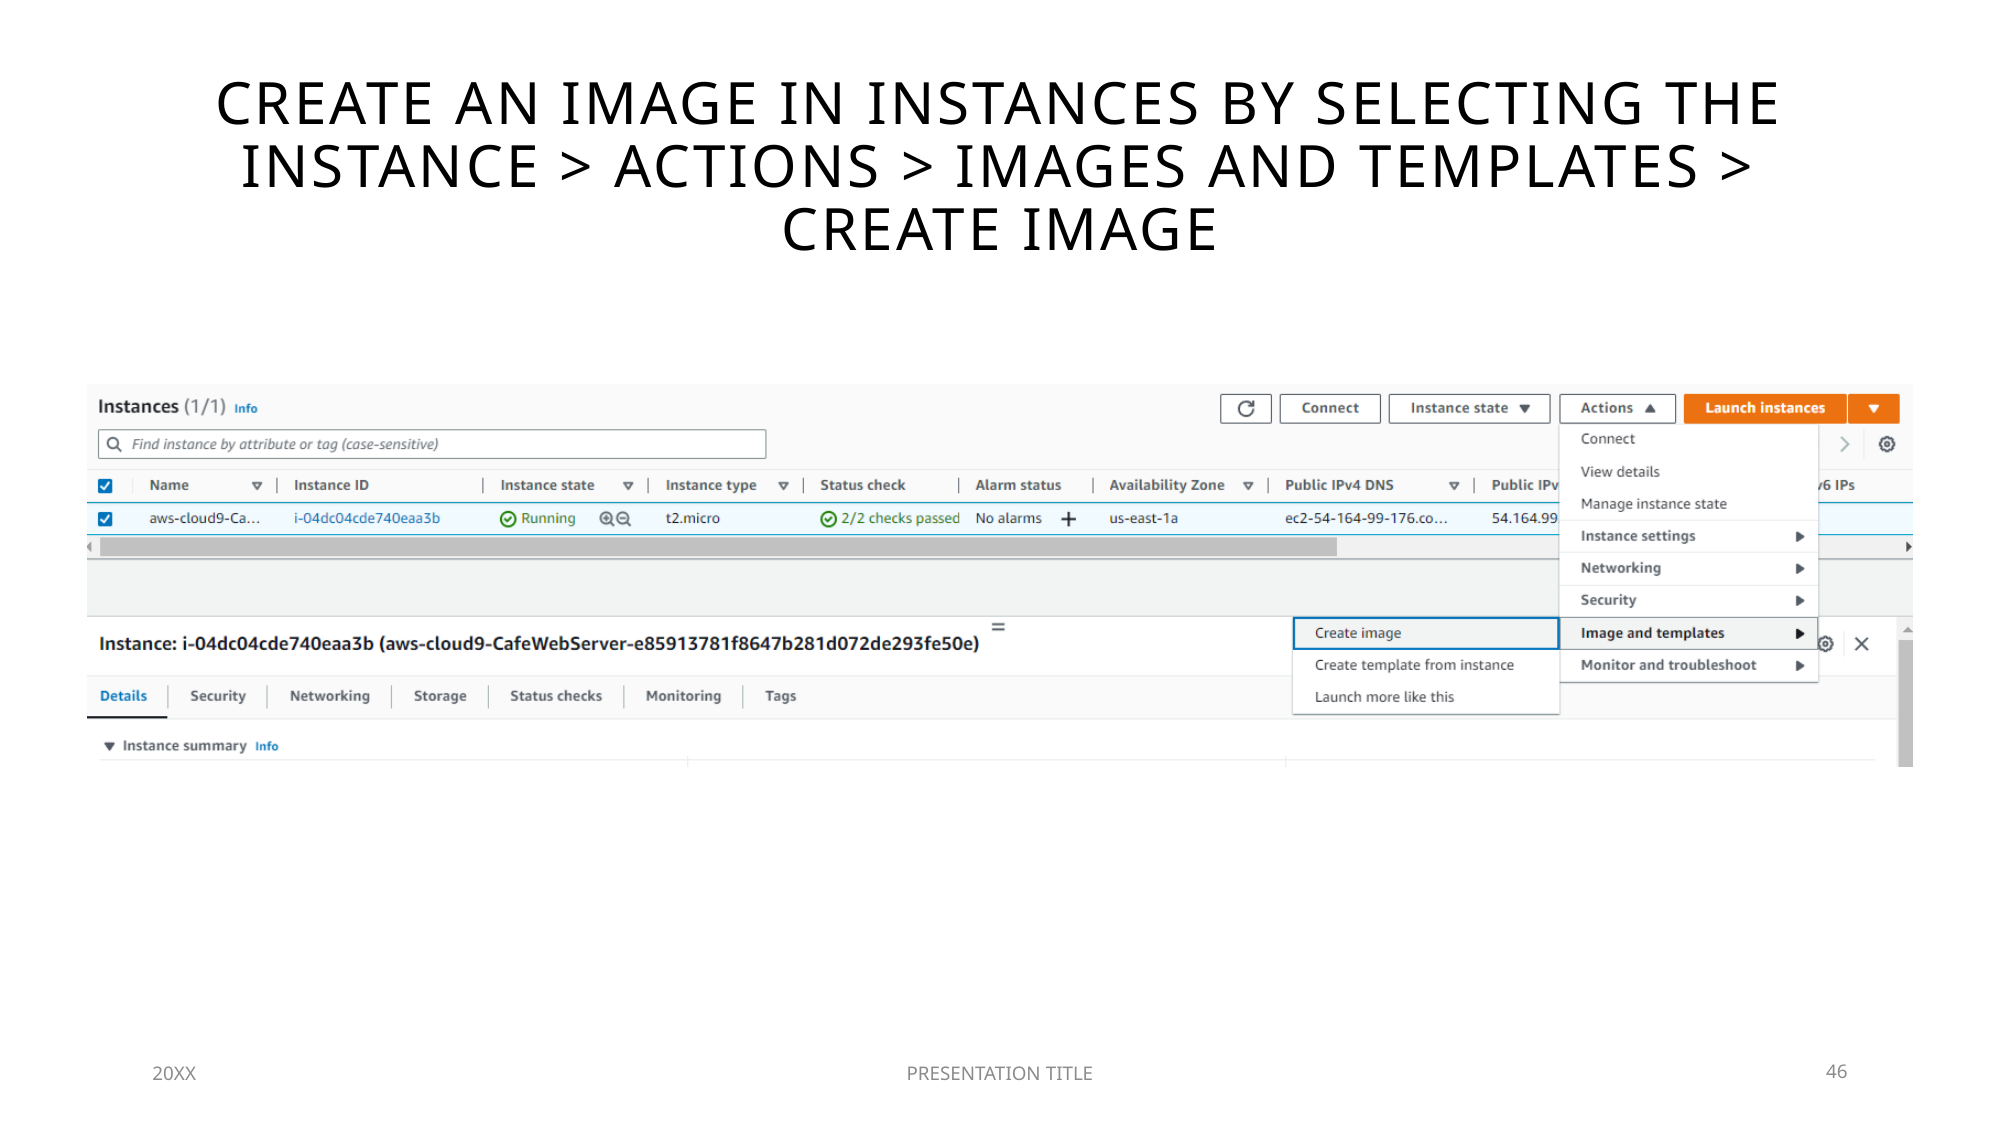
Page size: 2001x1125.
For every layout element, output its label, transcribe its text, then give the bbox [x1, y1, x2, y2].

slide_number 20XX [137, 1042, 588, 1103]
footer PRESENTATION TITLE [662, 1042, 1338, 1103]
slide_number 46 [1412, 1042, 1863, 1103]
title Create an image in instances by selecting the instance > actions > images and templates > create image [137, 59, 1863, 278]
picture [87, 384, 1913, 767]
